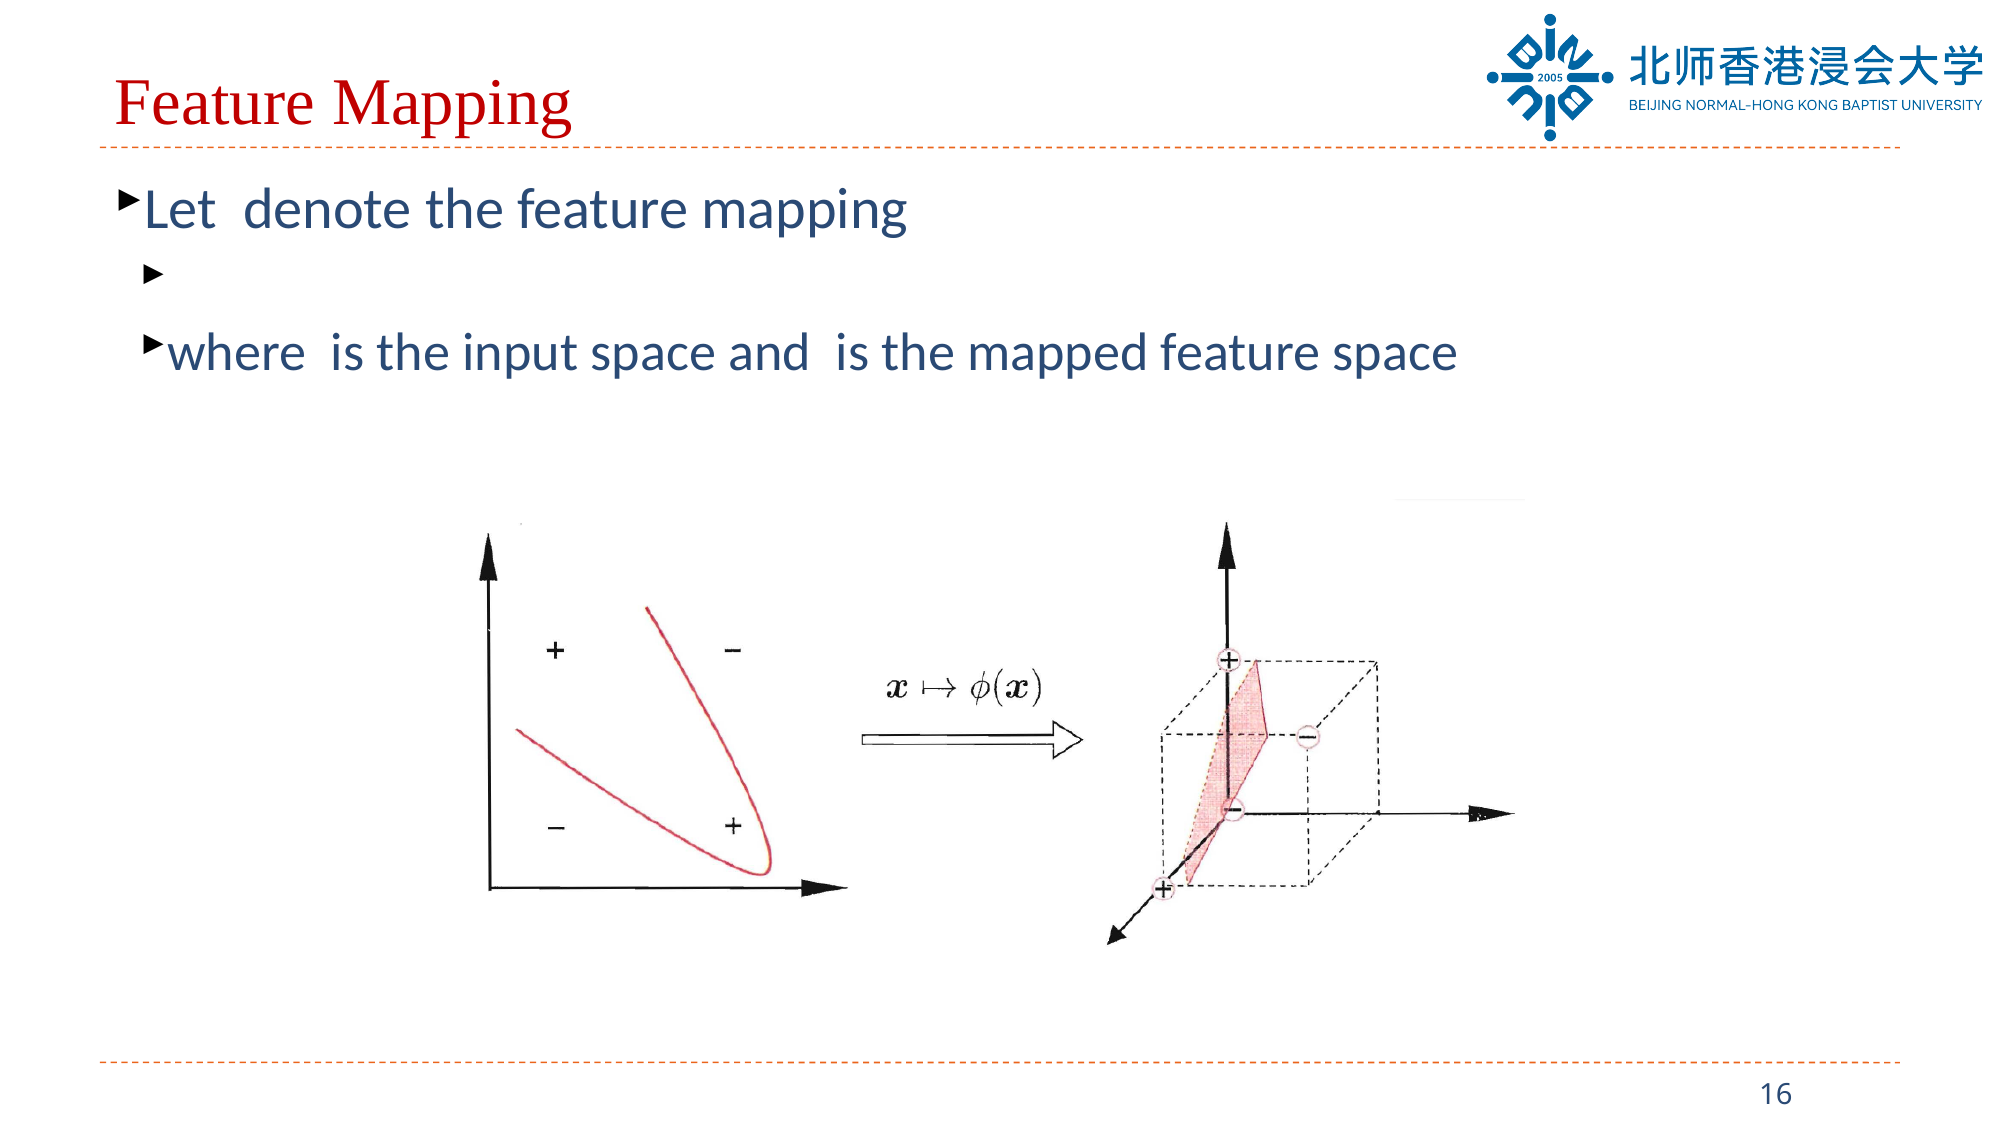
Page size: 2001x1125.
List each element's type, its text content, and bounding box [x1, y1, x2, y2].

title Feature Mapping [99, 24, 1900, 146]
picture [1469, 0, 2000, 156]
picture [462, 499, 1526, 983]
